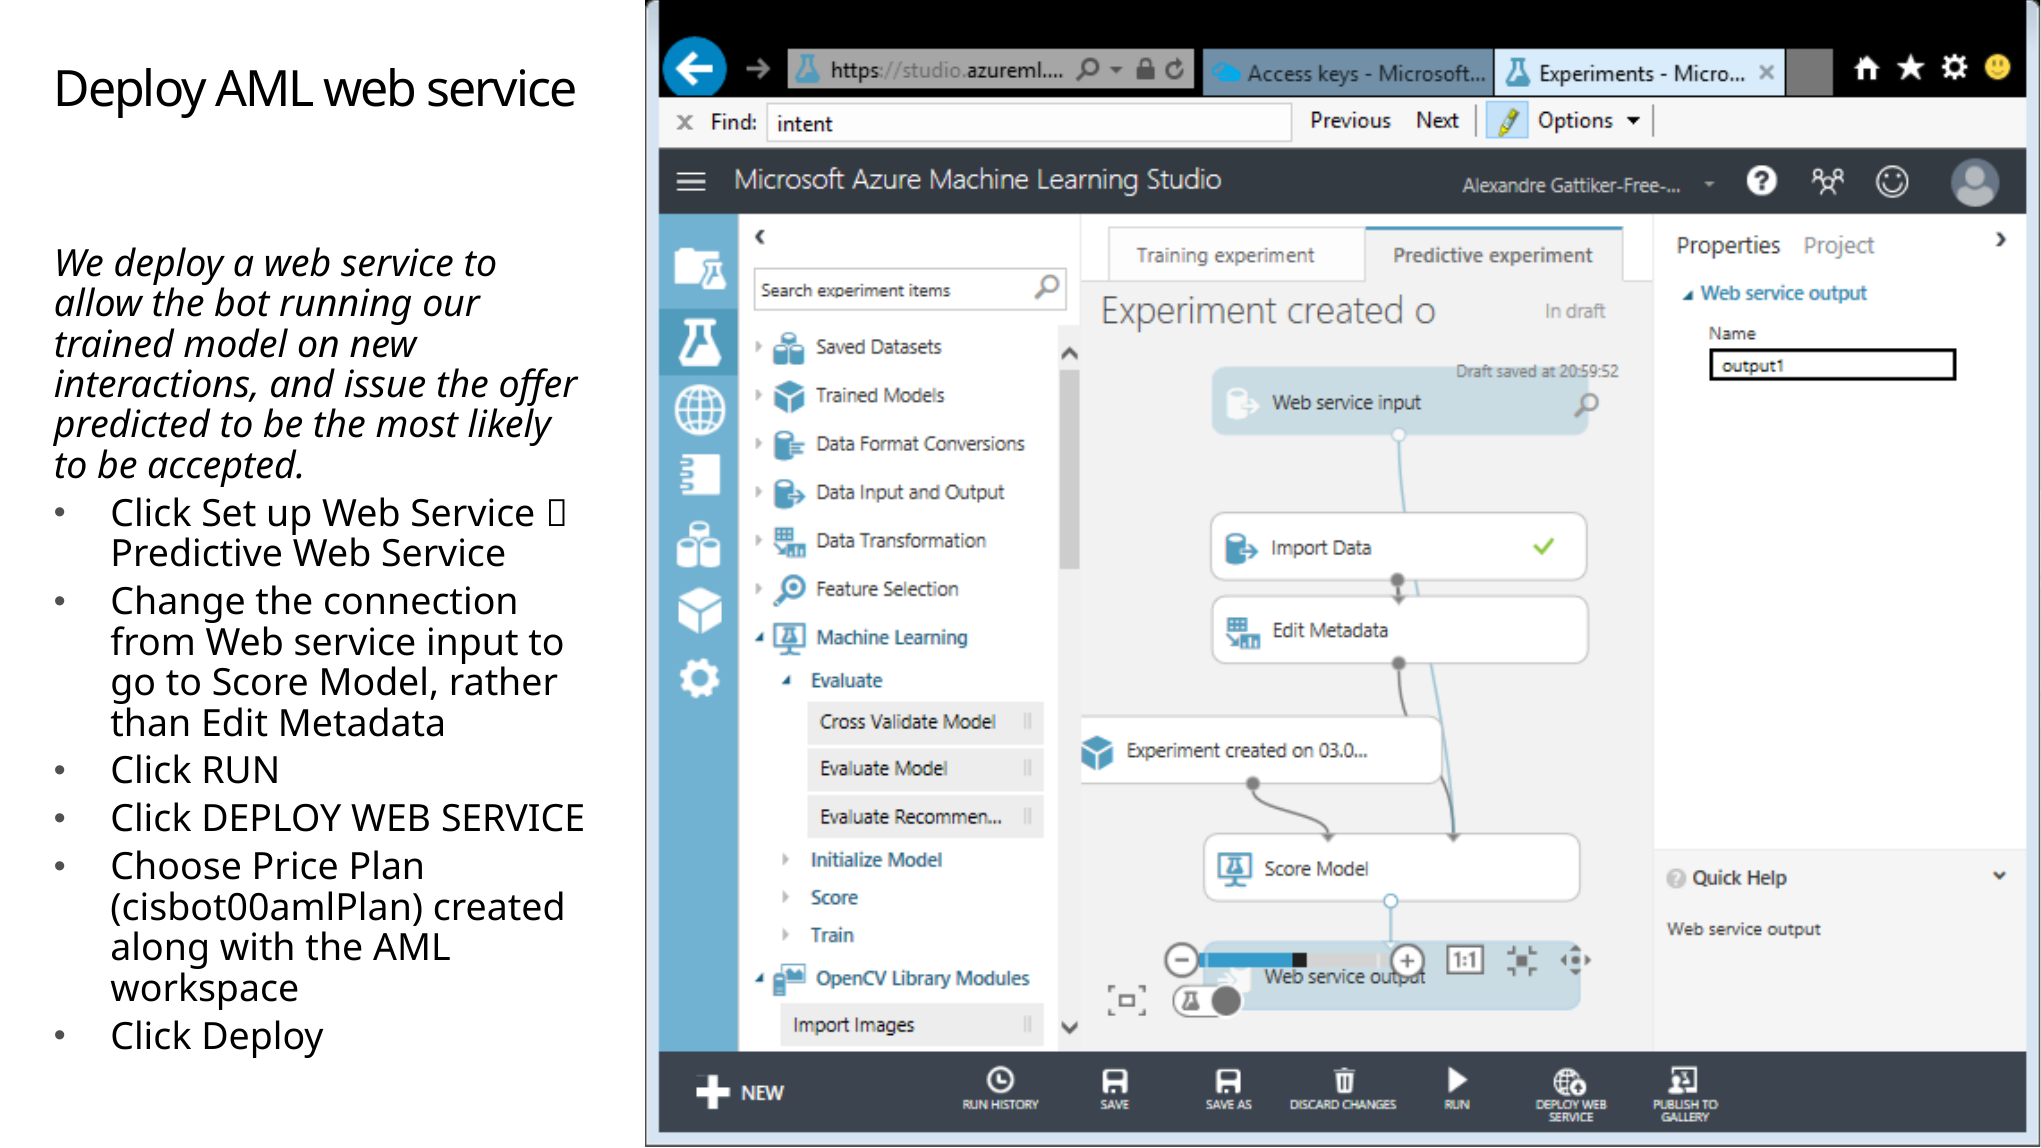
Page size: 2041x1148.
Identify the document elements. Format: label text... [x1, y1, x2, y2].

list We deploy a web service to allow the bot running our trained model on new interactions, and issue the offer predicted to be the most likely to be accepted. Click Set up Web Service  Predictive Web Service Change the connection from Web service input to go to Score Model, rather than Edit Metadata Click RUN Click DEPLOY WEB SERVICE Choose Price Plan (cisbot00amlPlan) created along with the AML workspace Click Deploy [30, 228, 616, 1106]
title Deploy AML web service [30, 48, 616, 134]
picture [644, 0, 2041, 1148]
